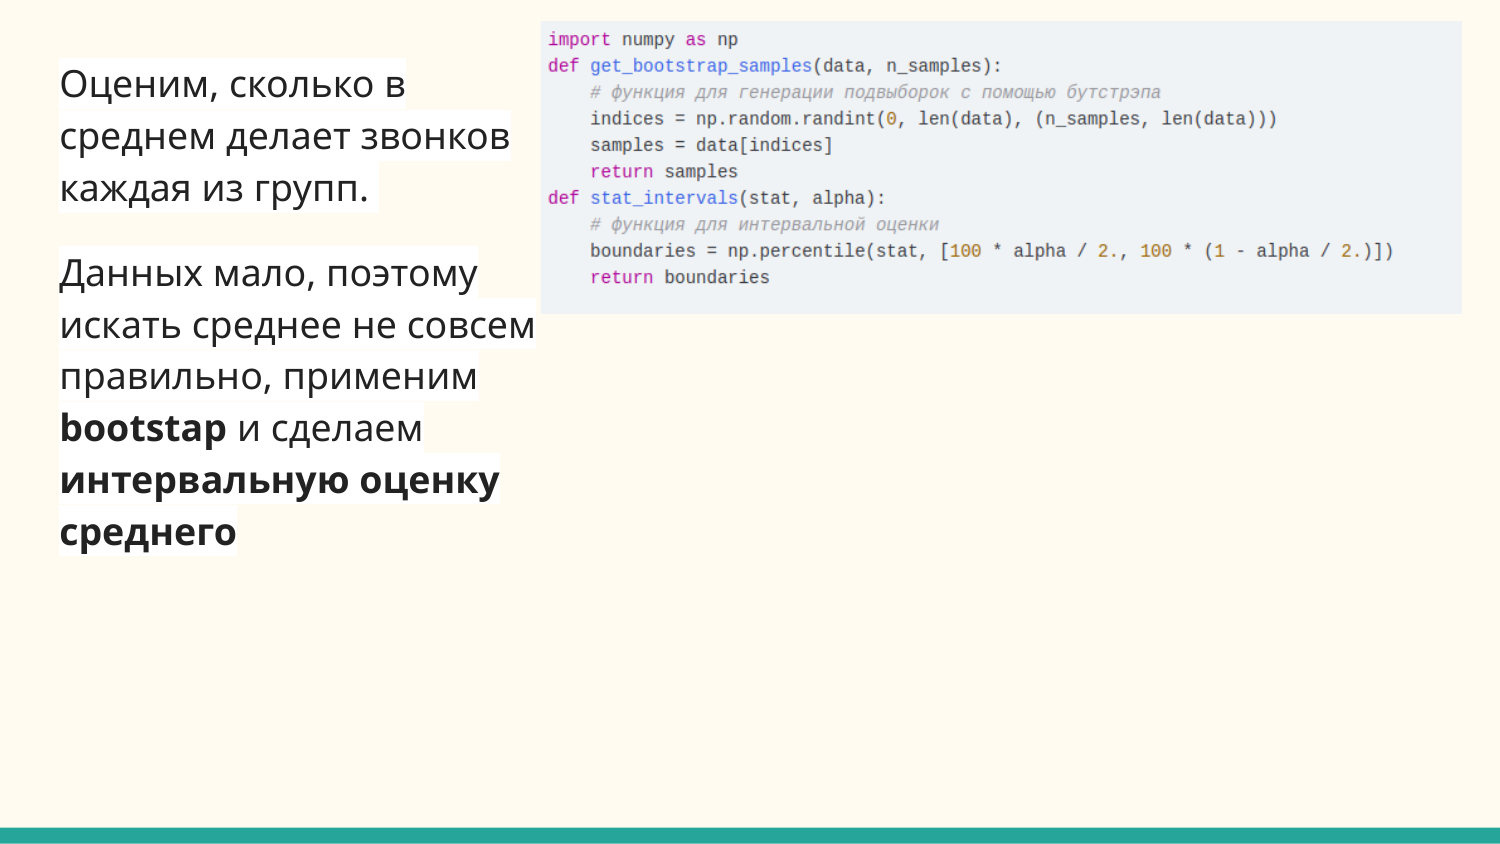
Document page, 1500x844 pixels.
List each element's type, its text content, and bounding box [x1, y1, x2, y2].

list Оценим, сколько в среднем делает звонков каждая из групп. Данных мало, поэтому искать среднее не совсем правильно, применим bootstap и сделаем интервальную оценку среднего [44, 38, 563, 422]
picture [540, 21, 1463, 314]
